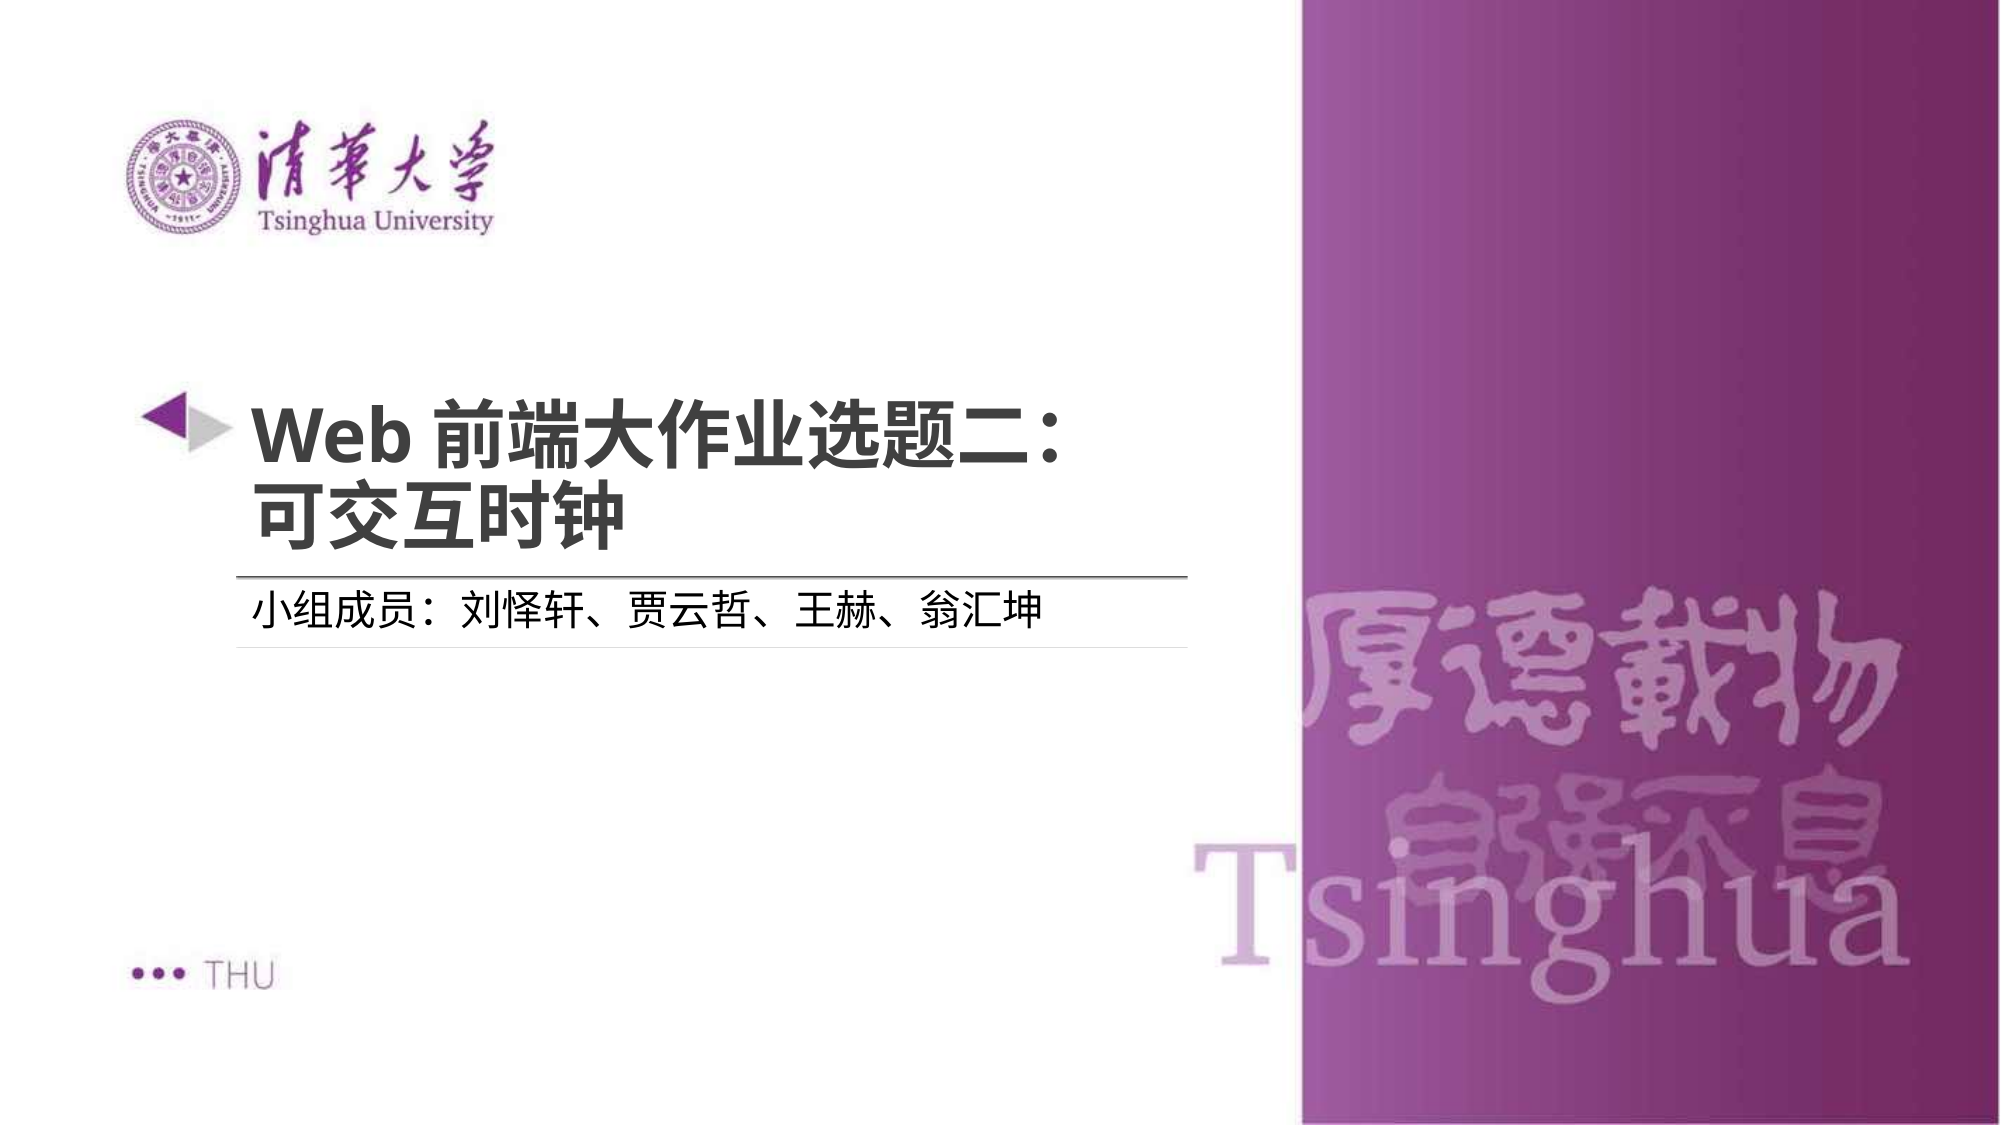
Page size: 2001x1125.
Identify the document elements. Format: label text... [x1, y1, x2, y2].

subtitle 小组成员：刘怿轩、贾云哲、王赫、翁汇坤 [236, 576, 1188, 648]
picture [0, 0, 2001, 1125]
title Web前端大作业选题二： 可交互时钟 [236, 380, 1188, 576]
